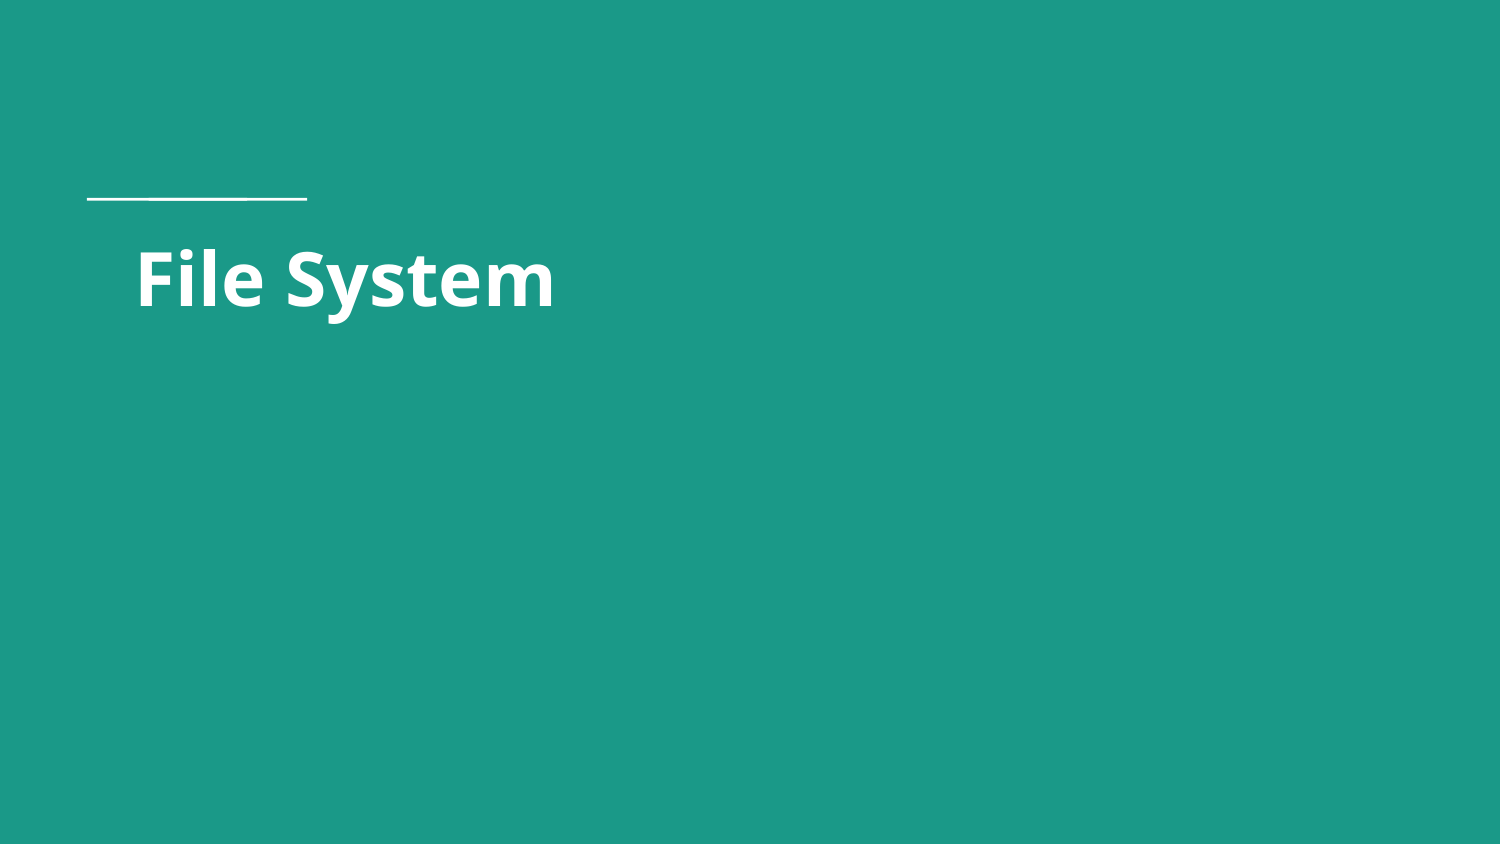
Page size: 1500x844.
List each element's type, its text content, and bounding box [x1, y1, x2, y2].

title File System [119, 216, 1381, 466]
